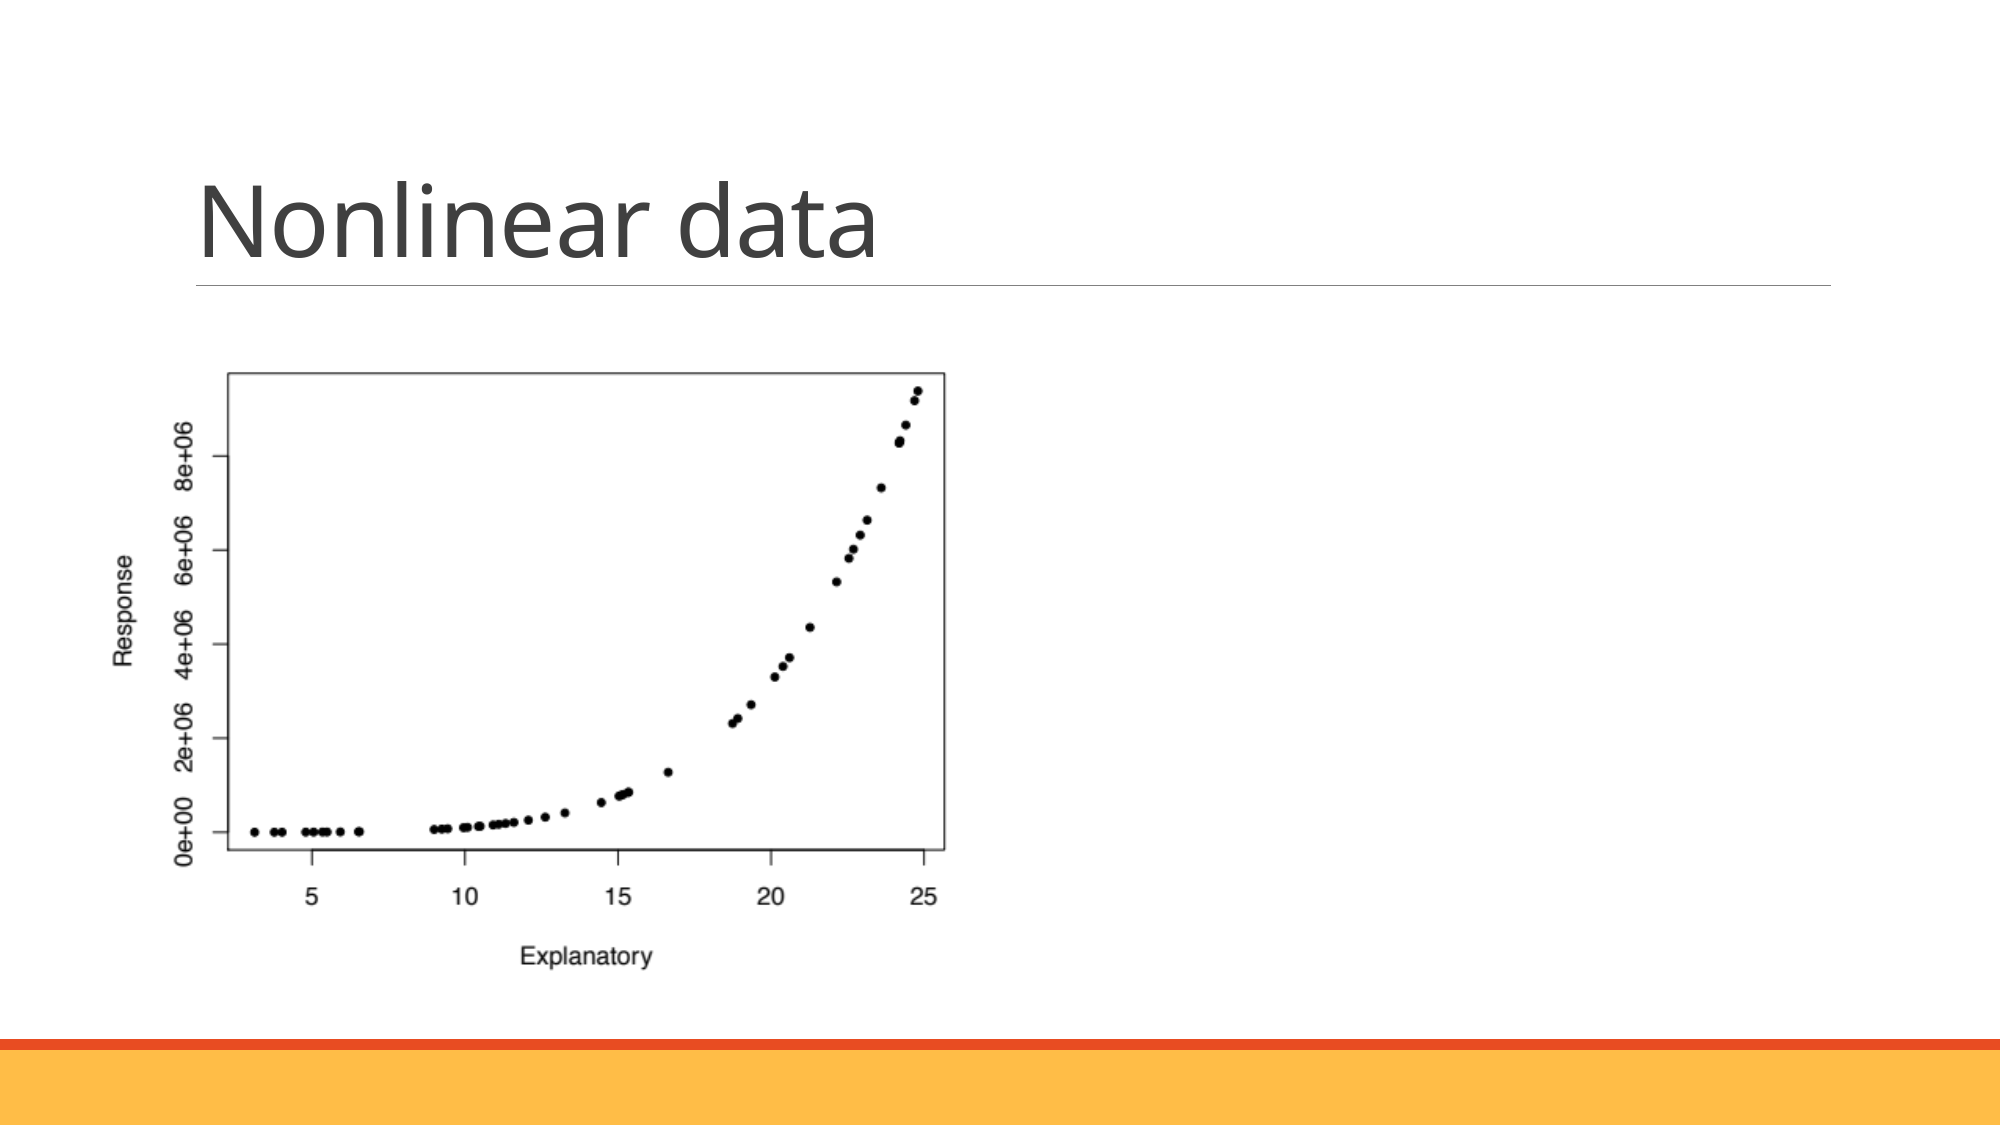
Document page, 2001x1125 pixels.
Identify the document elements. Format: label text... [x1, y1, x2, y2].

picture [104, 249, 1006, 1001]
title Nonlinear data [180, 47, 1830, 285]
